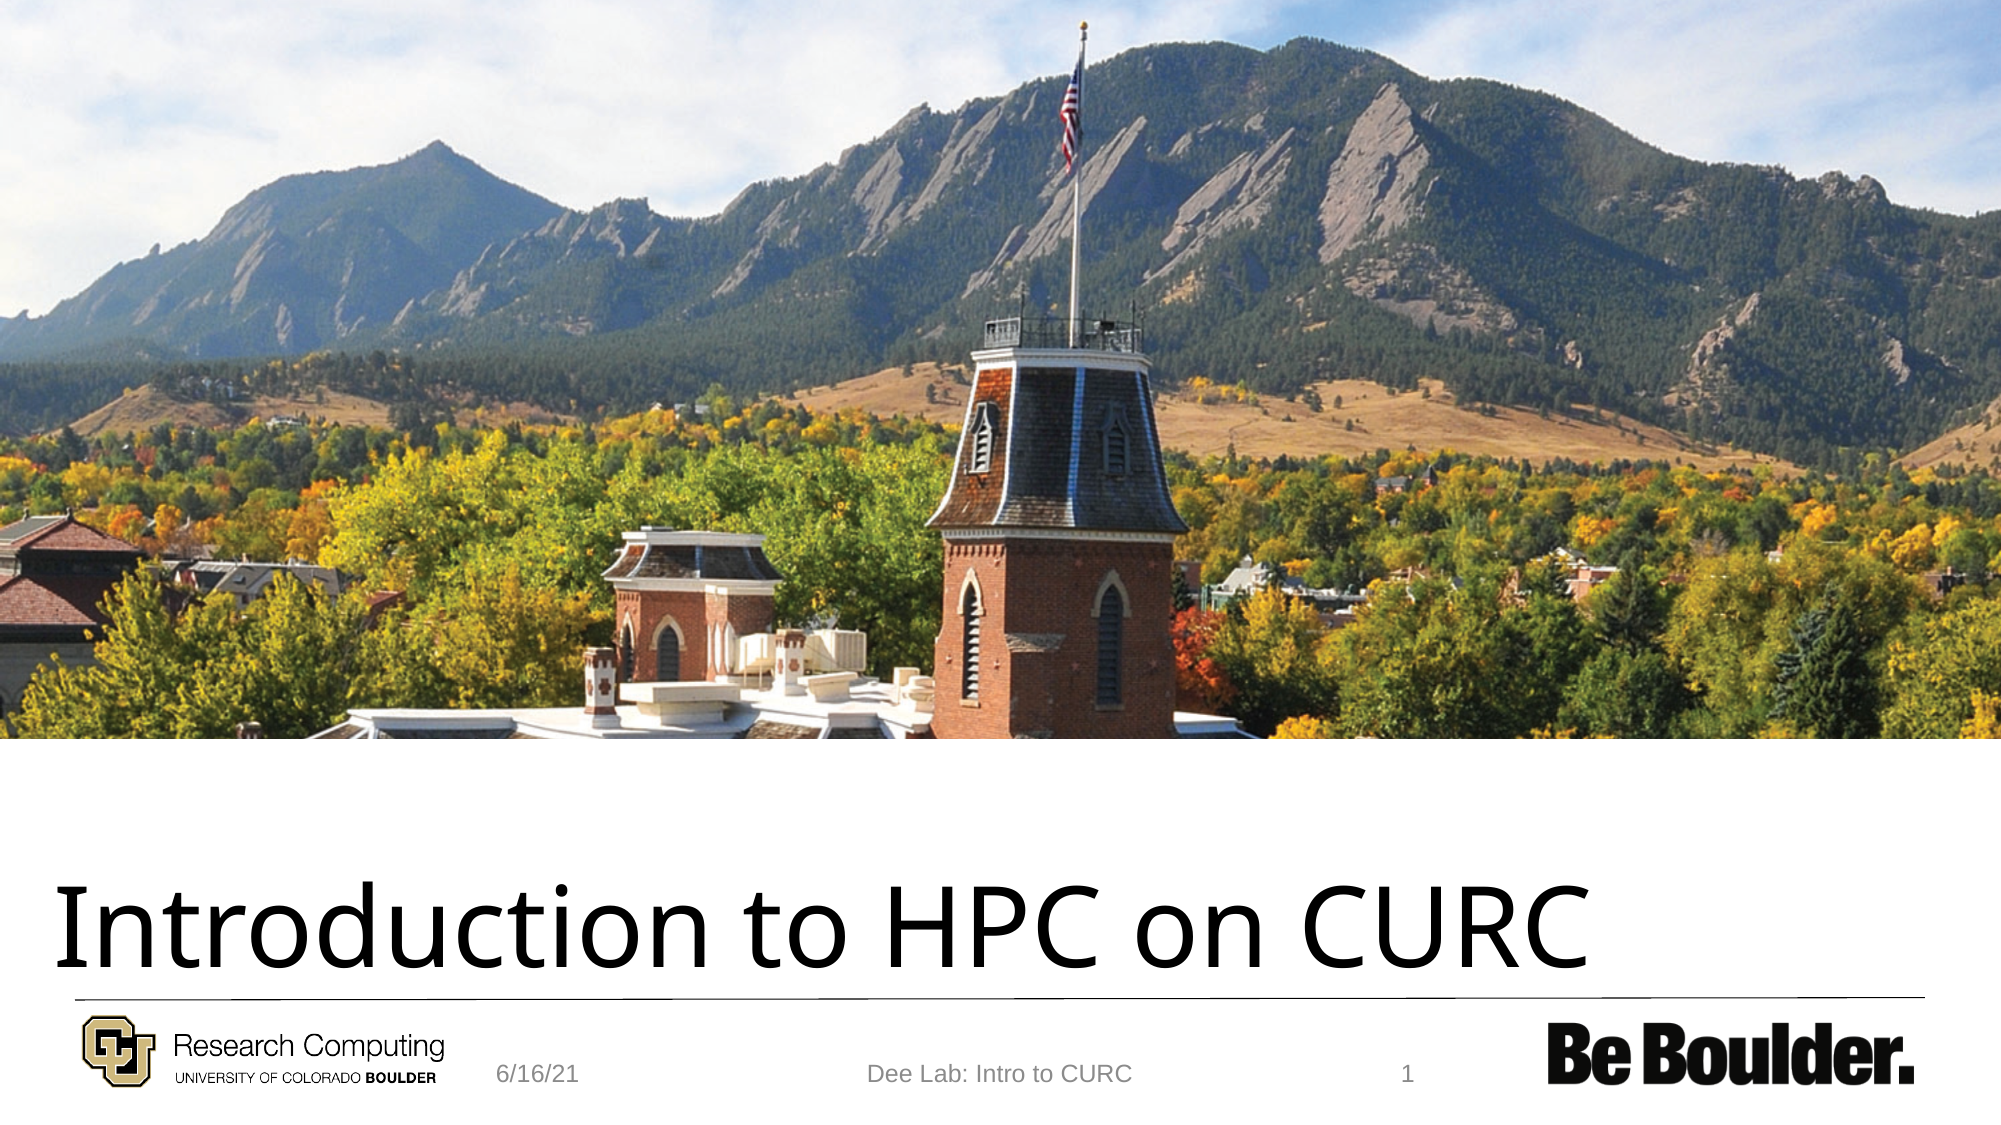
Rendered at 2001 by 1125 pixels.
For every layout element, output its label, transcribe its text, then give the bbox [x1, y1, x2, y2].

picture [0, 0, 2001, 739]
footer Dee Lab: Intro to CURC [662, 1042, 1338, 1103]
title Introduction to HPC on CURC [38, 746, 1985, 1000]
slide_number 1 [1385, 1042, 1525, 1103]
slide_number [480, 1042, 615, 1103]
picture [1524, 1015, 1938, 1088]
picture [81, 1015, 444, 1088]
